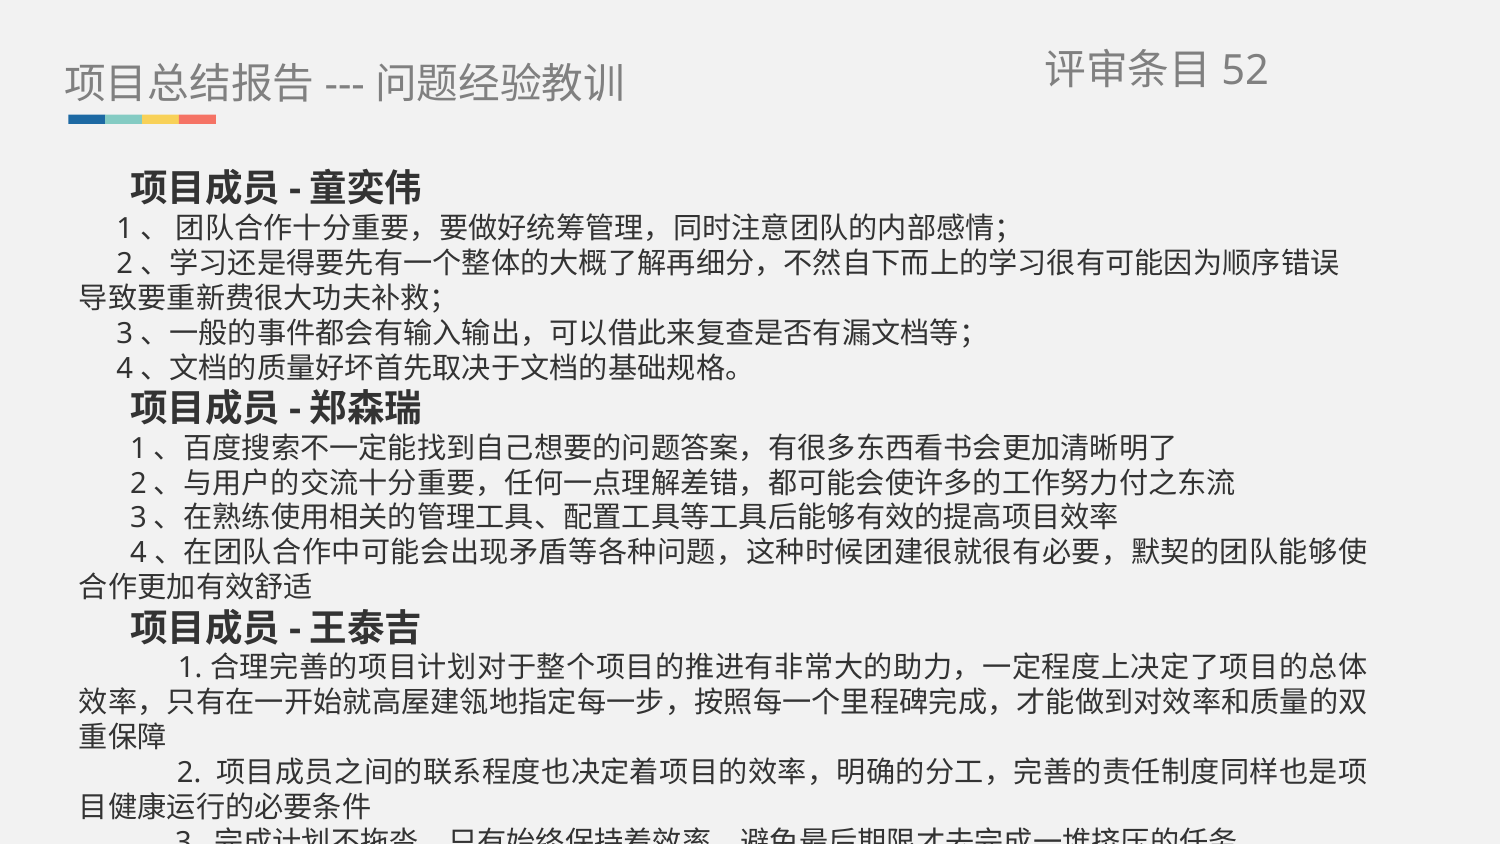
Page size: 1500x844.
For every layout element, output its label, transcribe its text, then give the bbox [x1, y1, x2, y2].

text_box 项目成员-童奕伟 1、 团队合作十分重要，要做好统筹管理，同时注意团队的内部感情； 2、学习还是得要先有一个整体的大概了解再细分，不然自下而上的学习很有可能因为顺序错误导致要重新费很大功夫补救； 3、一般的事件都会有输入输出，可以借此来复查是否有漏文档等； 4、文档的质量好坏首先取决于文档的基础规格。 项目成员-郑森瑞 1、百度搜索不一定能找到自己想要的问题答案，有很多东西看书会更加清晰明了 2、与用户的交流十分重要，任何一点理解差错，都可能会使许多的工作努力付之东流 3、在熟练使用相关的管理工具、配置工具等工具后能够有效的提高项目效率 4、在团队合作中可能会出现矛盾等各种问题，这种时候团建很就很有必要，默契的团队能够使合作更加有效舒适 项目成员-王泰吉 1.合理完善的项目计划对于整个项目的推进有非常大的助力，一定程度上决定了项目的总体效率，只有在一开始就高屋建瓴地指定每一步，按照每一个里程碑完成，才能做到对效率和质量的双重保障 2. 项目成员之间的联系程度也决定着项目的效率，明确的分工，完善的责任制度同样也是项目健康运行的必要条件 3. 完成计划不拖沓，只有始终保持着效率，避免最后期限才去完成一堆挤压的任务 [64, 156, 1383, 844]
text_box 项目总结报告---问题经验教训 [64, 32, 690, 107]
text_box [68, 114, 217, 125]
text_box 评审条目52 [1044, 43, 1500, 94]
